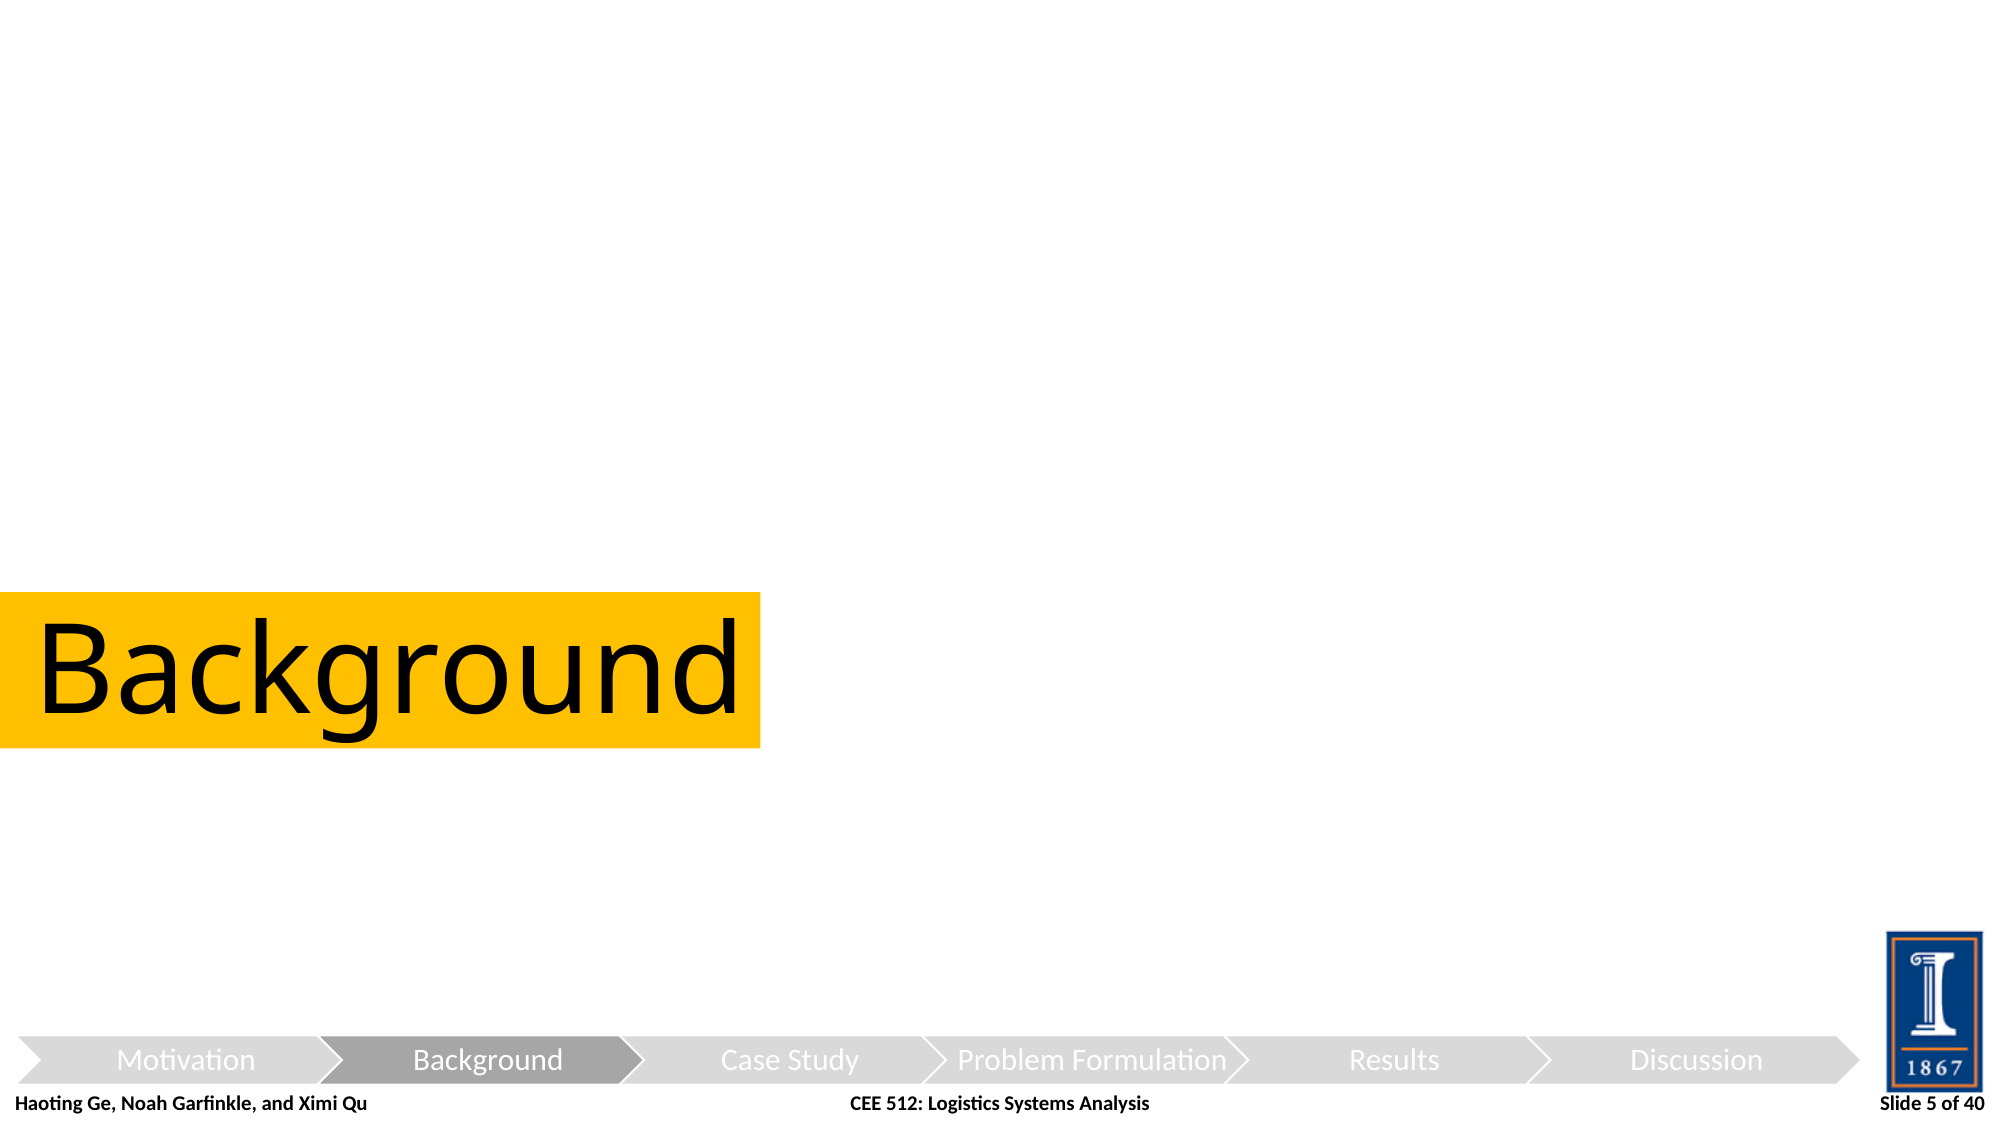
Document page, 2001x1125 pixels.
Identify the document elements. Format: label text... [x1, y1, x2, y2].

table_header Haoting Ge, Noah Garfinkle, and Ximi Qu [0, 1088, 667, 1125]
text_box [14, 1035, 1863, 1085]
table_header CEE 512: Logistics Systems Analysis [667, 1088, 1333, 1125]
title Background [0, 592, 761, 749]
table_header Slide 5 of 40 [1333, 1088, 2000, 1125]
picture [1883, 919, 1991, 1088]
